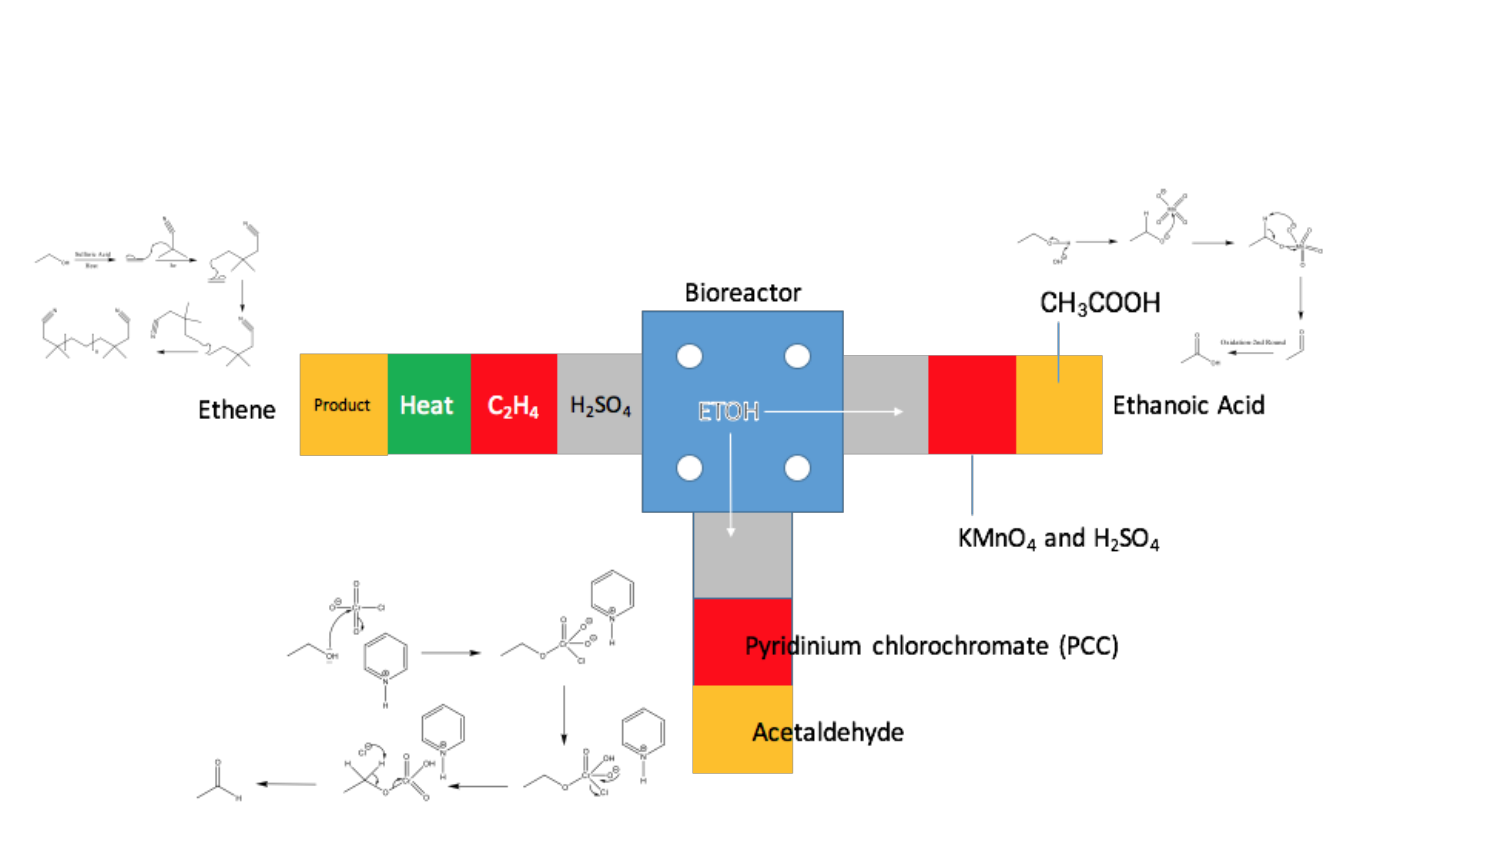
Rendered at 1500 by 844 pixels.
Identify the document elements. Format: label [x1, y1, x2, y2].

picture [0, 164, 1500, 803]
